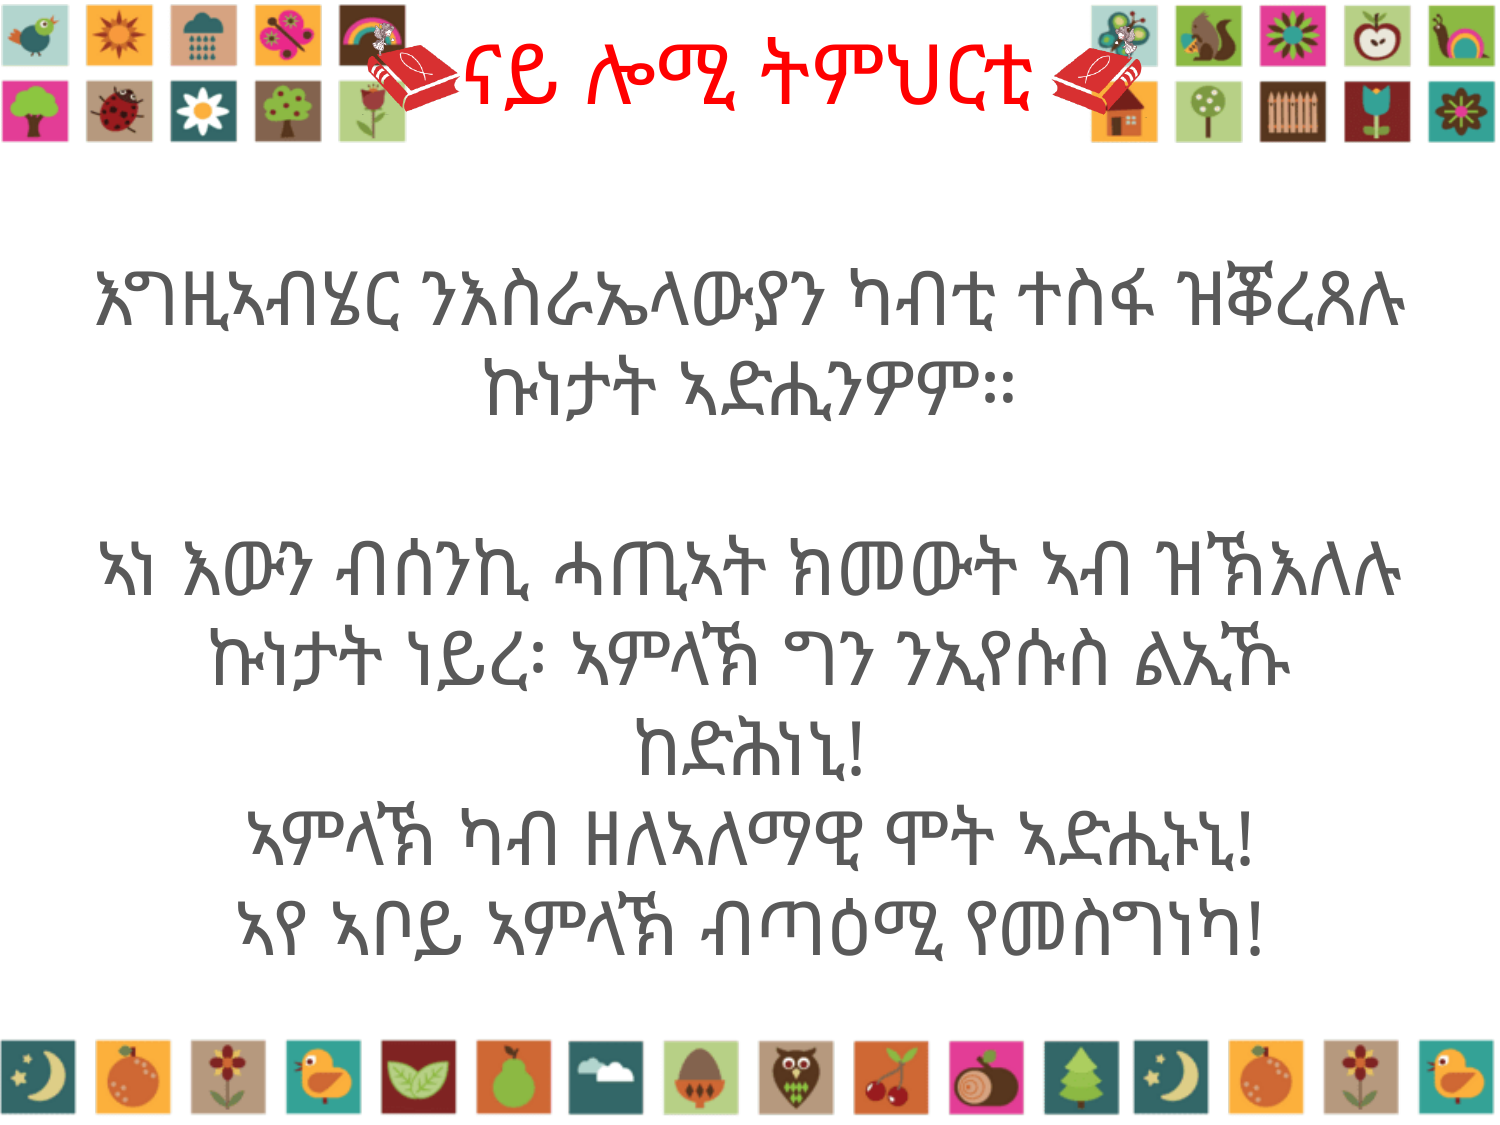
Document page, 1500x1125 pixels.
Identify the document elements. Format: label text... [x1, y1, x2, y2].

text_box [0, 1028, 1500, 1118]
picture [1019, 3, 1500, 150]
text_box እግዚኣብሄር ንእስራኤላውያን ካብቲ ተስፋ ዝቖረጸሉ ኩነታት ኣድሒንዎም። ኣነ እውን ብሰንኪ ሓጢኣት ክመውት ኣብ ዝኽእለሉ ኩነታት ነይረ፡ ኣምላኽ ግን ንኢየሱስ ልኢኹ ከድሕነኒ! ኣምላኽ ካብ ዘለኣለማዊ ሞት ኣድሒኑኒ! ኣየ ኣቦይ ኣምላኽ ብጣዕሚ የመስግነካ! [76, 243, 1424, 979]
picture [0, 3, 492, 150]
text_box ናይ ሎሚ ትምህርቲ [425, 13, 1077, 129]
